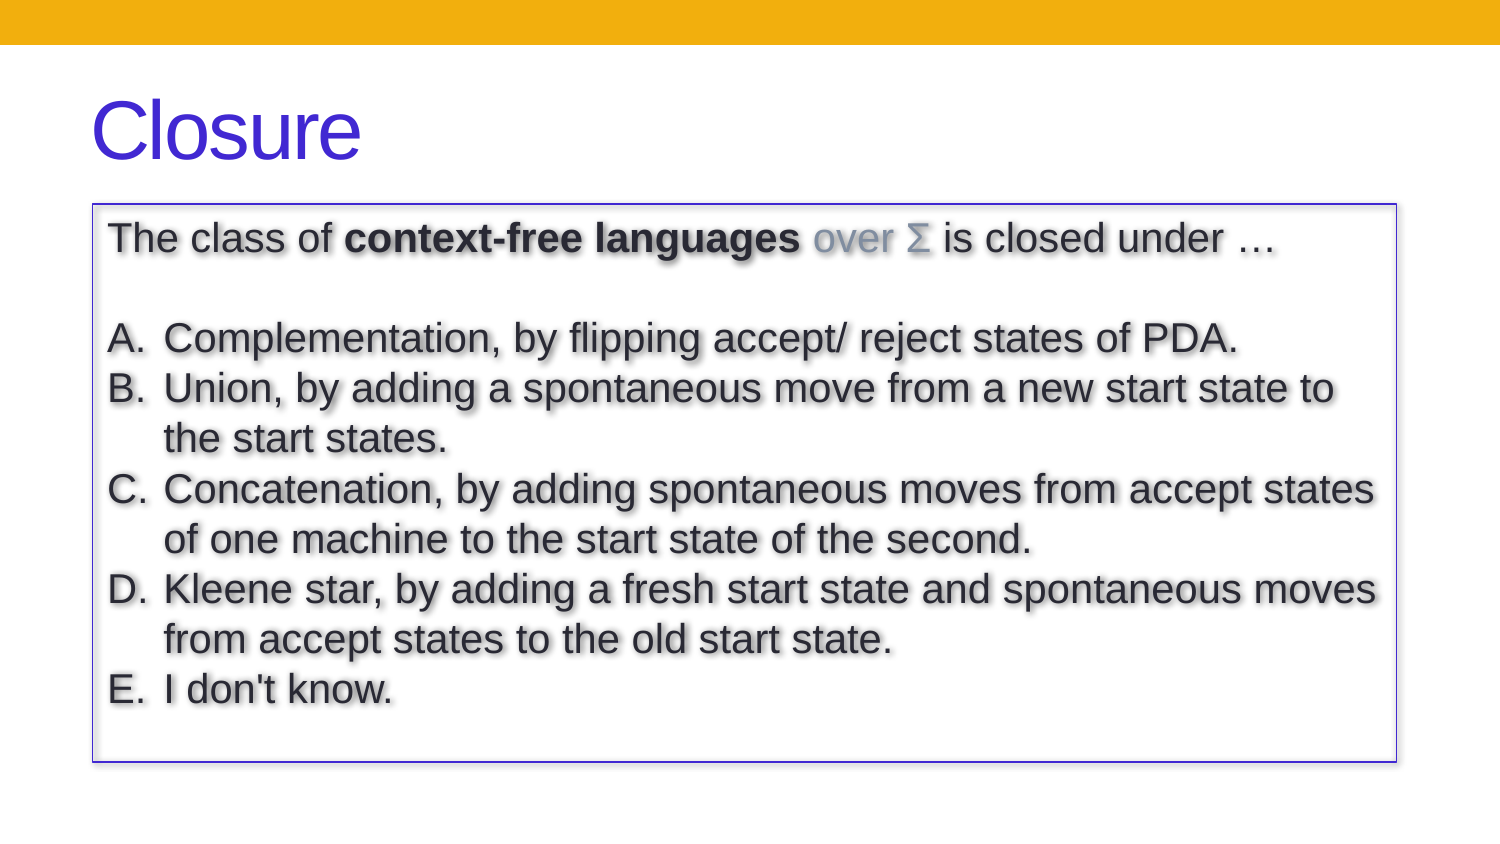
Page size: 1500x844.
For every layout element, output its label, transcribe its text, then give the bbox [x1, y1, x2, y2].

title Closure [75, 65, 1425, 188]
text_box The class of context-free languages over Σ is closed under … Complementation, by flipping accept/ reject states of PDA. Union, by adding a spontaneous move from a new start state to the start states. Concatenation, by adding spontaneous moves from accept states of one machine to the start state of the second. Kleene star, by adding a fresh start state and spontaneous moves from accept states to the old start state. I don't know. [92, 203, 1397, 763]
